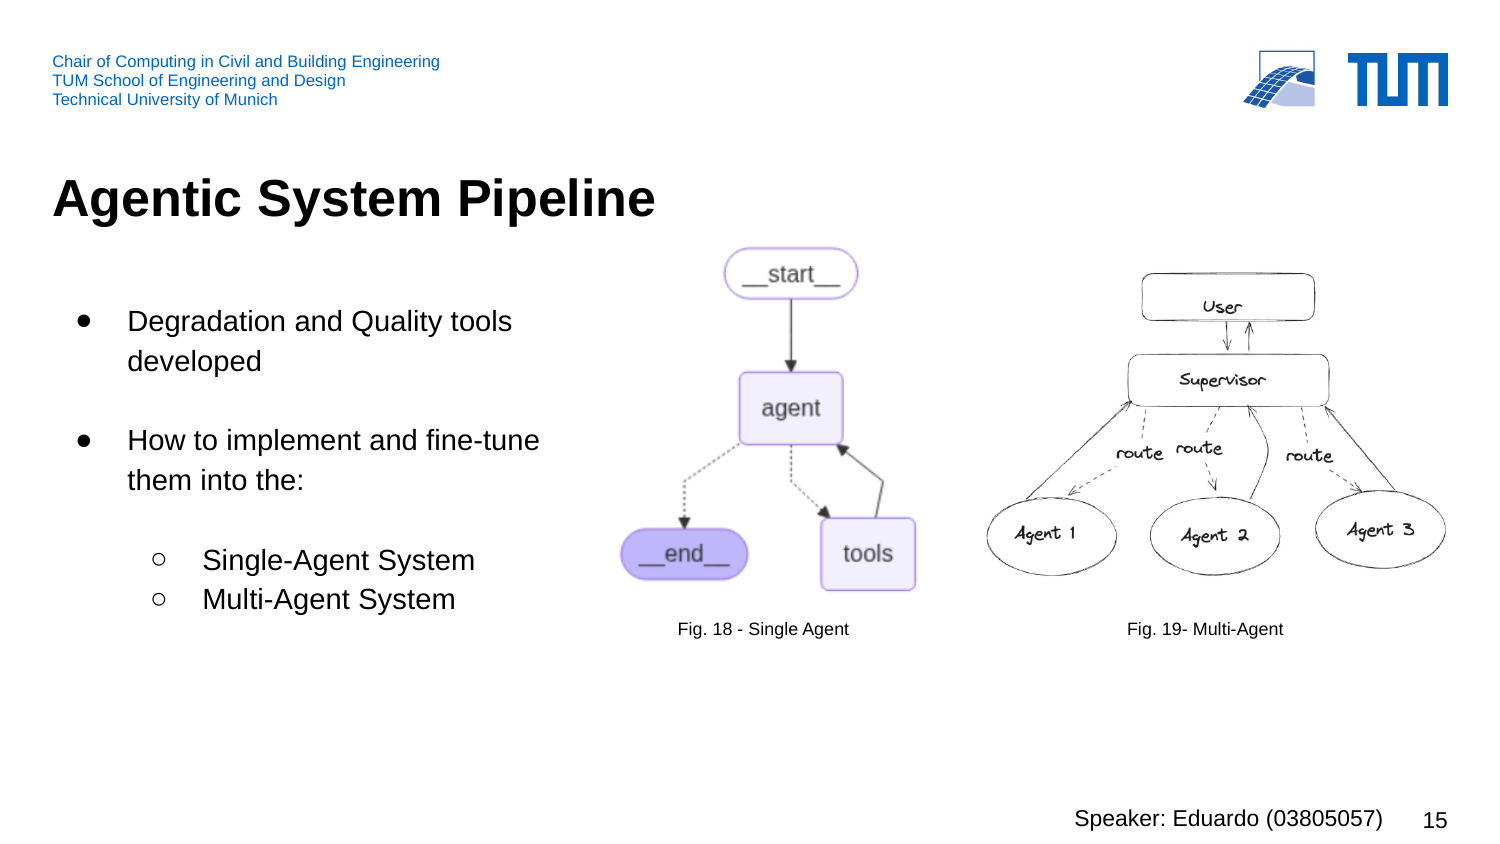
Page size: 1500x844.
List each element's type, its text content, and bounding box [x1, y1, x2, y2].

text_box Fig. 19- Multi-Agent [1115, 606, 1320, 656]
list Degradation and Quality tools developed How to implement and fine-tune them into the: Single-Agent System Multi-Agent System [52, 288, 545, 745]
text_box Speaker: Eduardo (03805057) [1059, 789, 1424, 844]
picture [1242, 41, 1318, 117]
text_box Fig. 18 - Single Agent [665, 605, 871, 656]
slide_number 15 [1424, 796, 1448, 842]
title Agentic System Pipeline [52, 146, 1449, 288]
picture [1348, 53, 1448, 106]
picture [613, 238, 923, 597]
picture [957, 246, 1478, 598]
